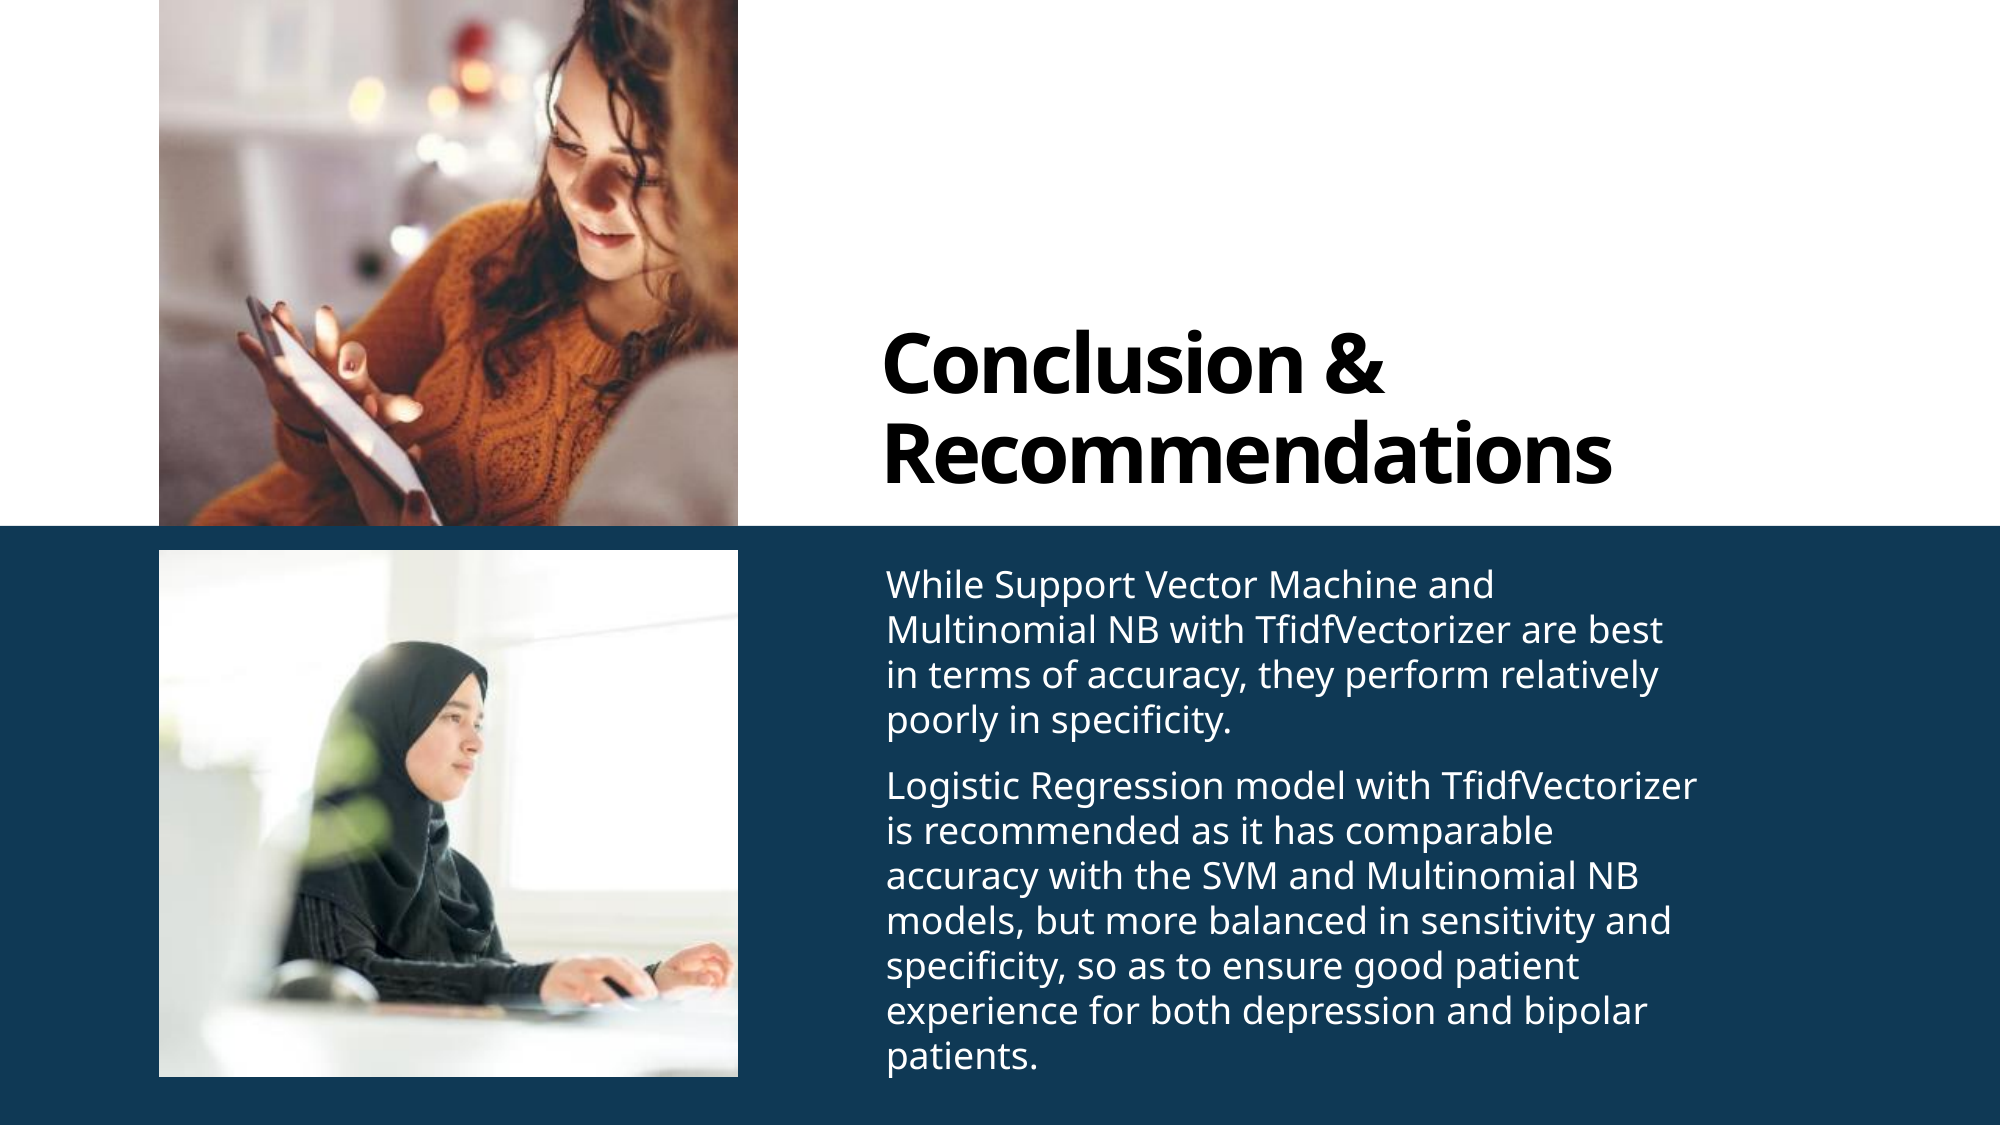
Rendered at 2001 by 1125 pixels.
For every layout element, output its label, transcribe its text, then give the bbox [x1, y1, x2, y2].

list While Support Vector Machine and Multinomial NB with TfidfVectorizer are best in terms of accuracy, they perform relatively poorly in specificity. Logistic Regression model with TfidfVectorizer is recommended as it has comparable accuracy with the SVM and Multinomial NB models, but more balanced in sensitivity and specificity, so as to ensure good patient experience for both depression and bipolar patients. [0, 525, 2000, 1125]
title Conclusion & Recommendations [865, 291, 1922, 509]
picture [159, 550, 738, 1077]
picture [159, 0, 738, 526]
